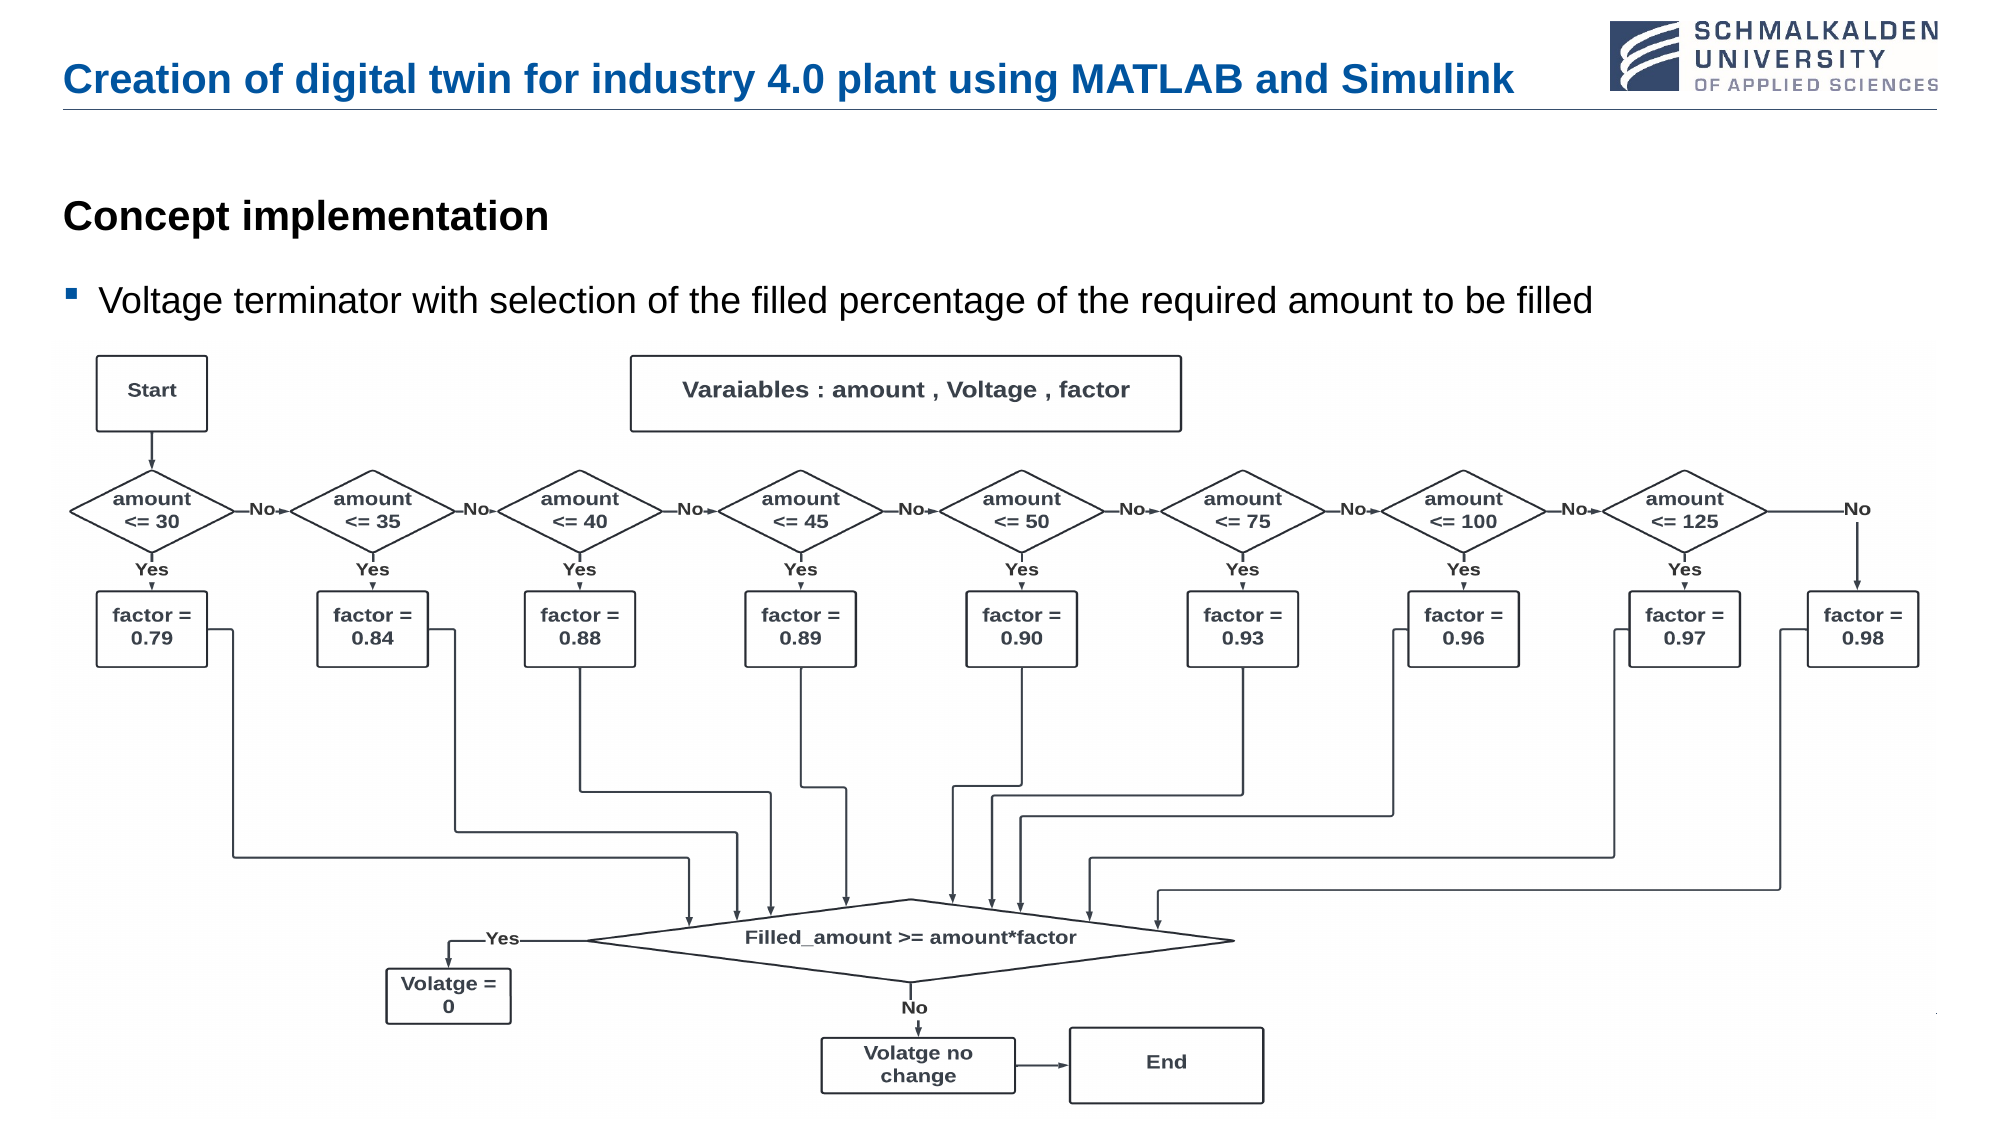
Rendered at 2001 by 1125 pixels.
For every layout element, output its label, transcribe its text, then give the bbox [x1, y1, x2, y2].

list Voltage terminator with selection of the filled percentage of the required amount to be filled [62, 276, 1938, 945]
list Concept implementation [63, 188, 1938, 231]
title Creation of digital twin for industry 4.0 plant using MATLAB and Simulink [63, 13, 1937, 103]
picture [51, 340, 1936, 1119]
